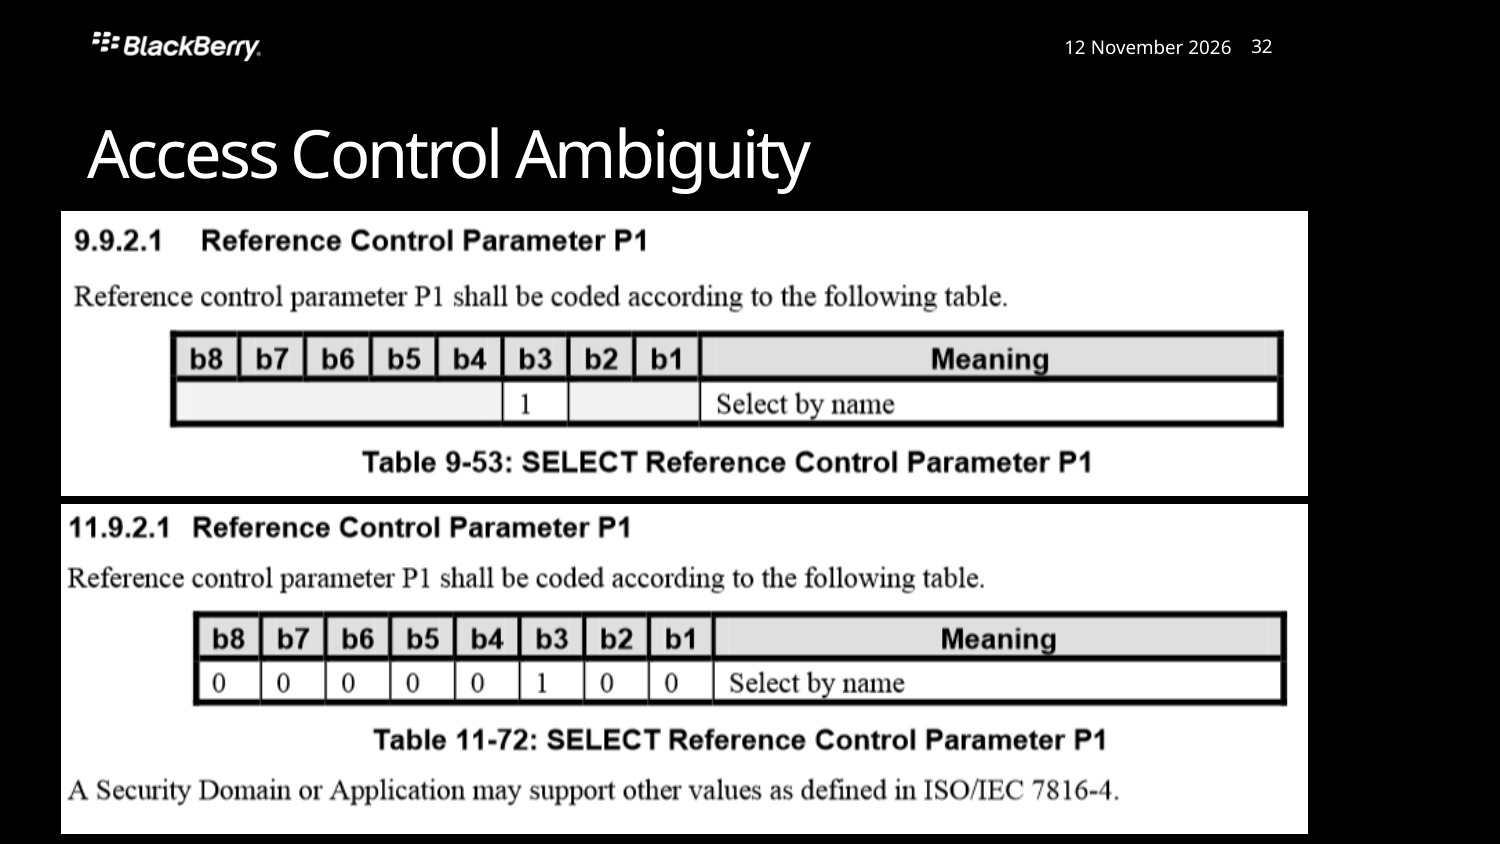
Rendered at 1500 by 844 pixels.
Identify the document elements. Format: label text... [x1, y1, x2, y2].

picture [61, 211, 1308, 496]
picture [87, 29, 266, 64]
picture [61, 504, 1308, 834]
text_box Access Control Ambiguity [72, 114, 1065, 201]
